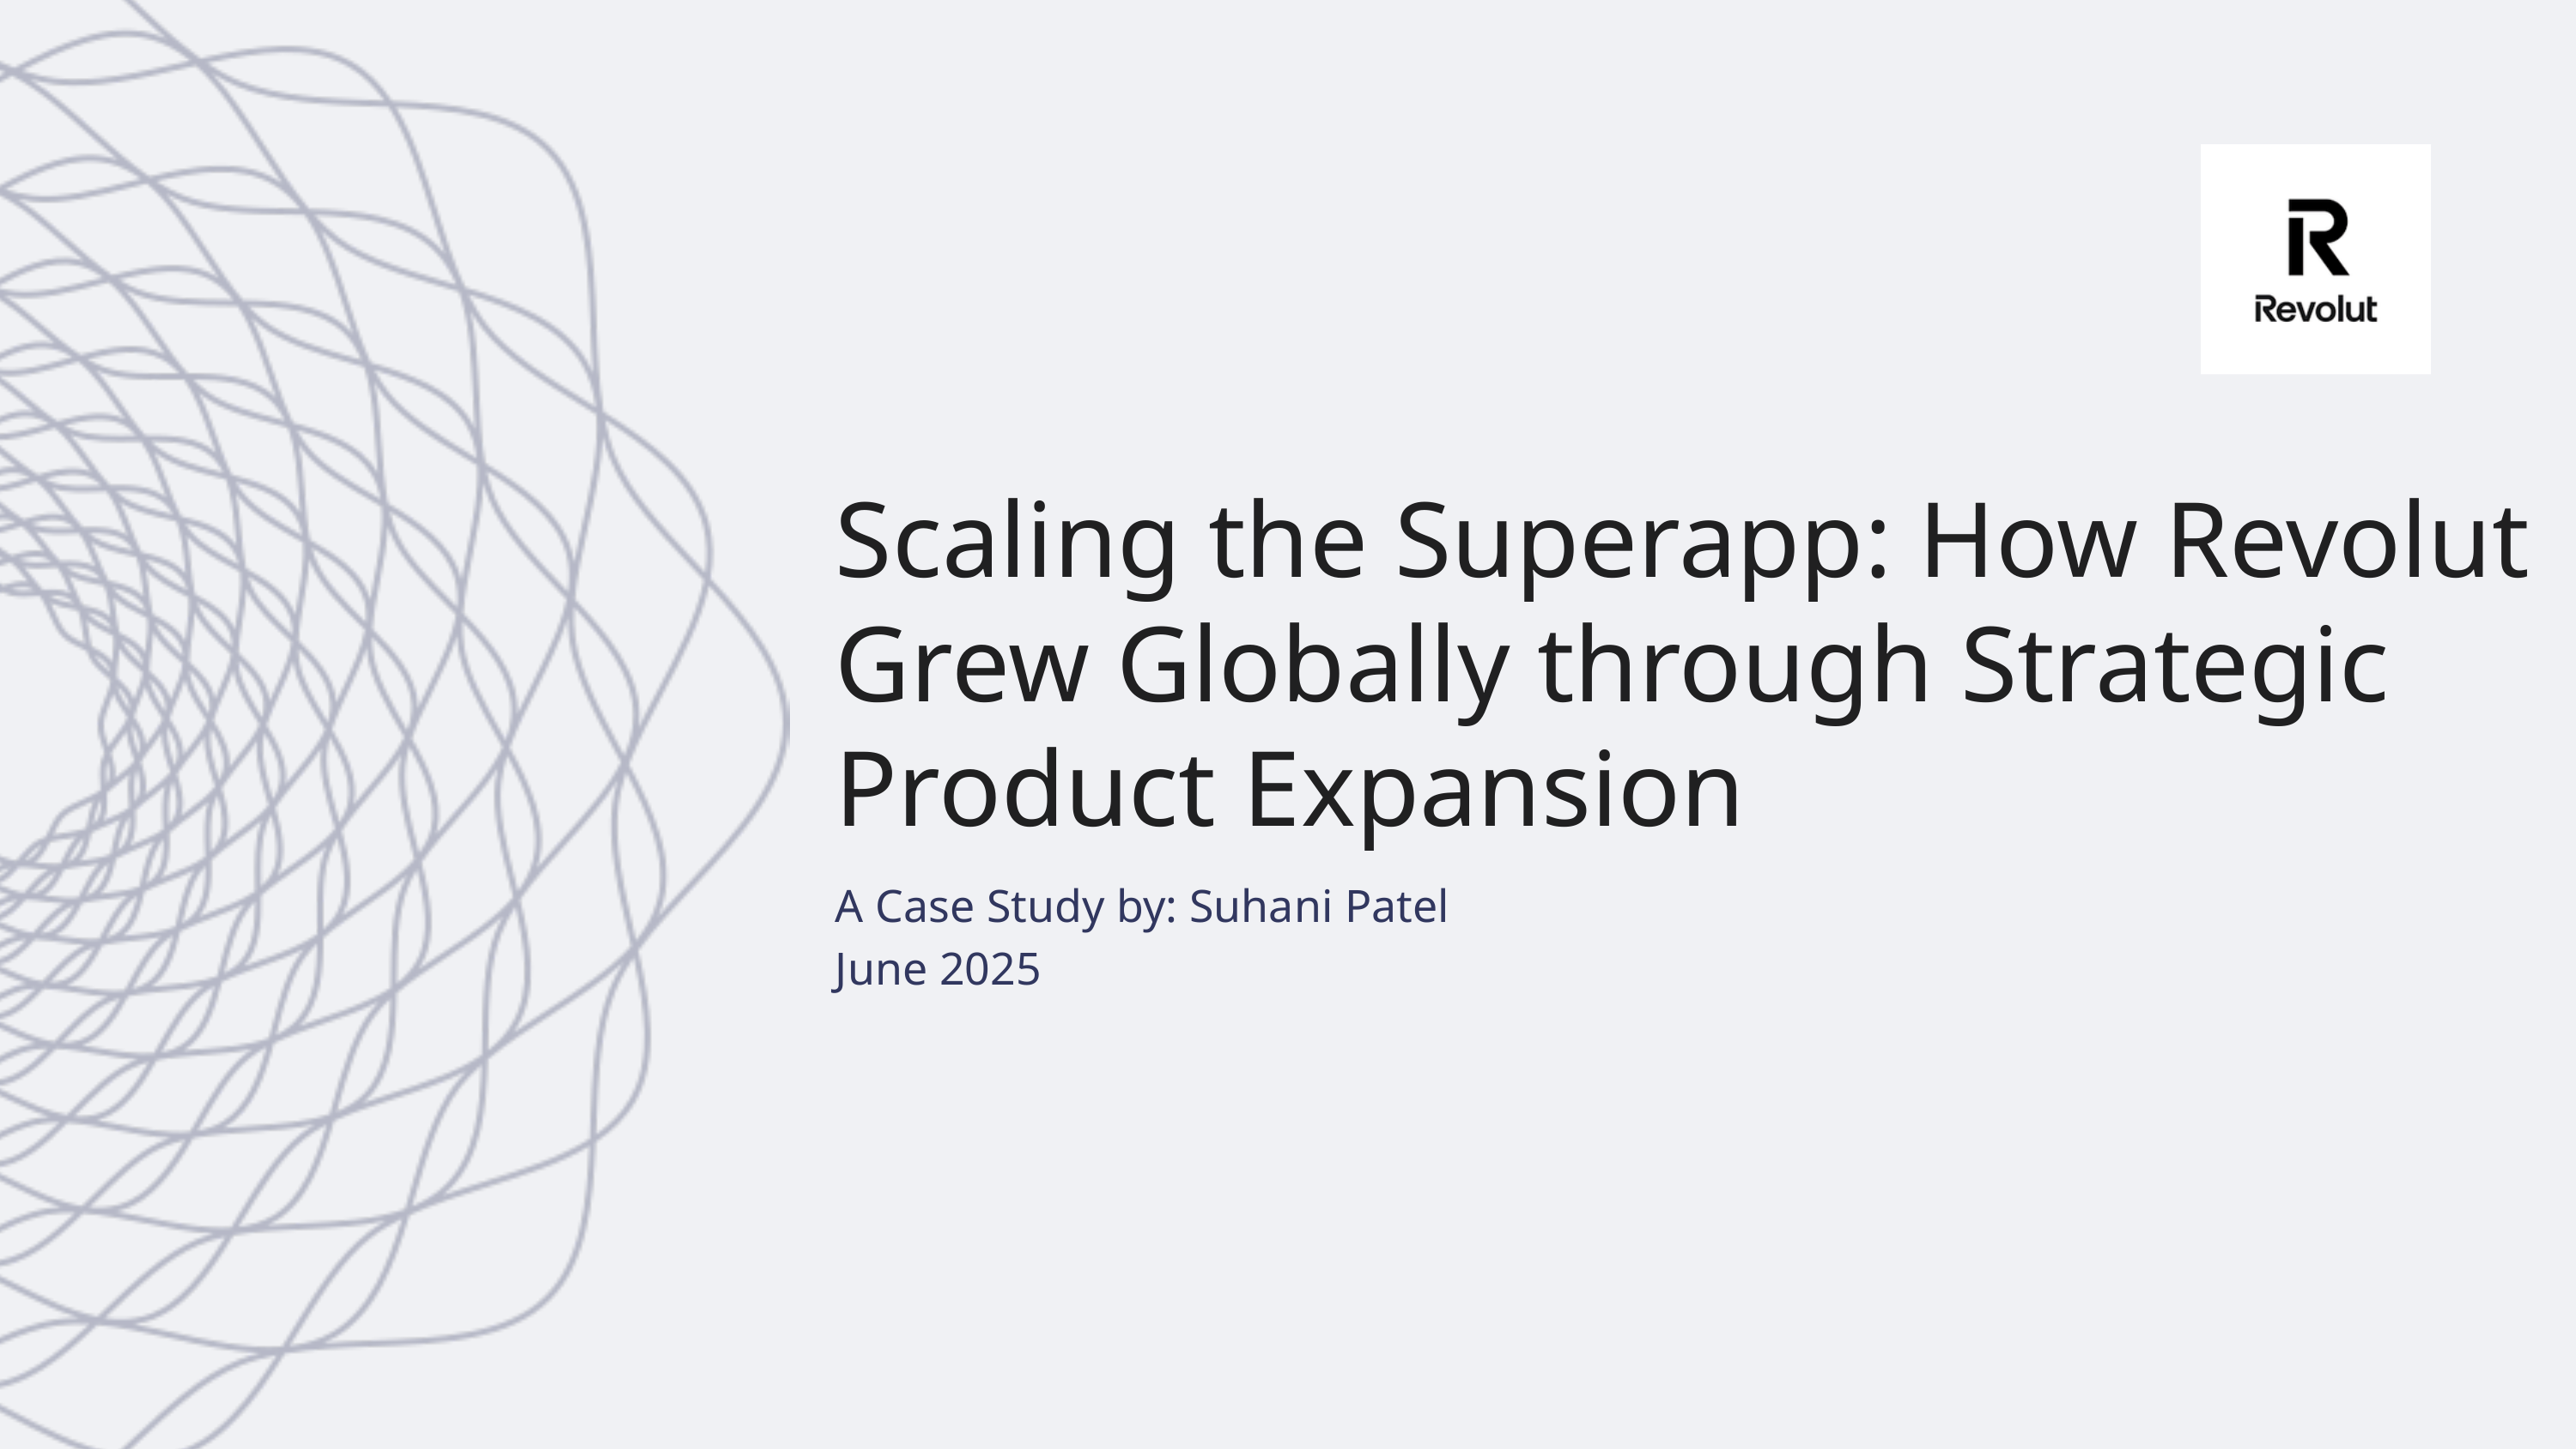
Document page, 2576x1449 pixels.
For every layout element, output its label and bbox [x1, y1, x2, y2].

text_box [835, 474, 2576, 989]
text_box [0, 0, 790, 1449]
text_box [2201, 144, 2432, 374]
